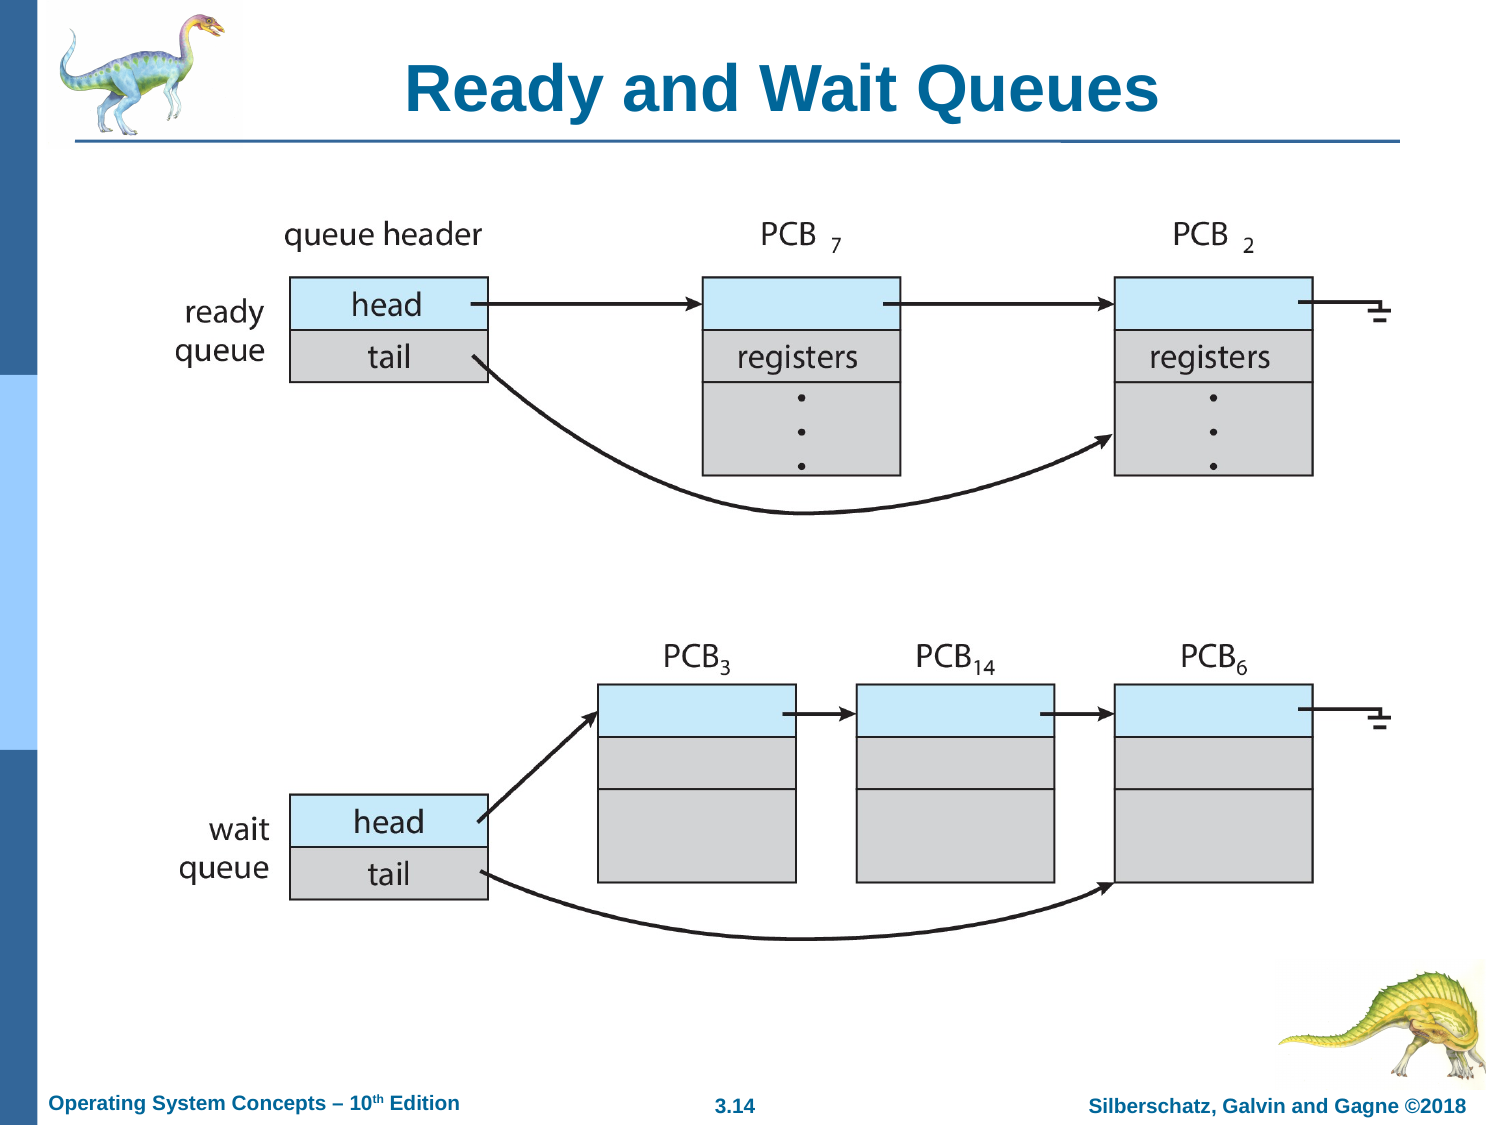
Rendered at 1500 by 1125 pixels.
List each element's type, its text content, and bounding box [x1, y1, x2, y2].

picture [1275, 959, 1486, 1090]
picture [173, 216, 1392, 941]
title Ready and Wait Queues [159, 57, 1406, 133]
picture [46, 0, 243, 149]
